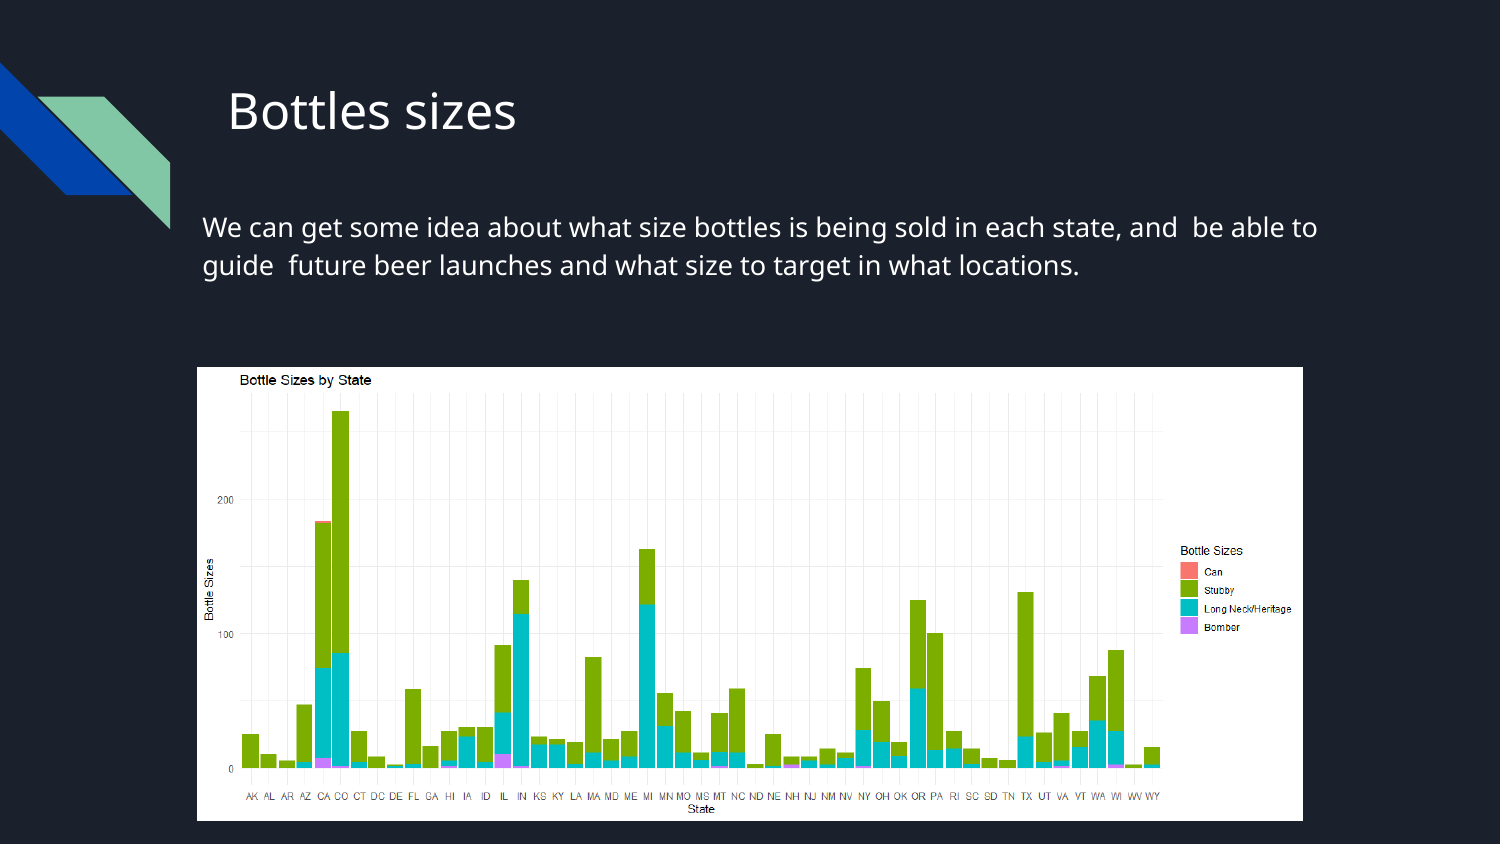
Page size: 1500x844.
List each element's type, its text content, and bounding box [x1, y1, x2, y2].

picture [196, 367, 1304, 821]
list We can get some idea about what size bottles is being sold in each state, and be able to guide future beer launches and what size to target in what locations. [187, 190, 1342, 302]
title Bottles sizes [212, 64, 1368, 215]
